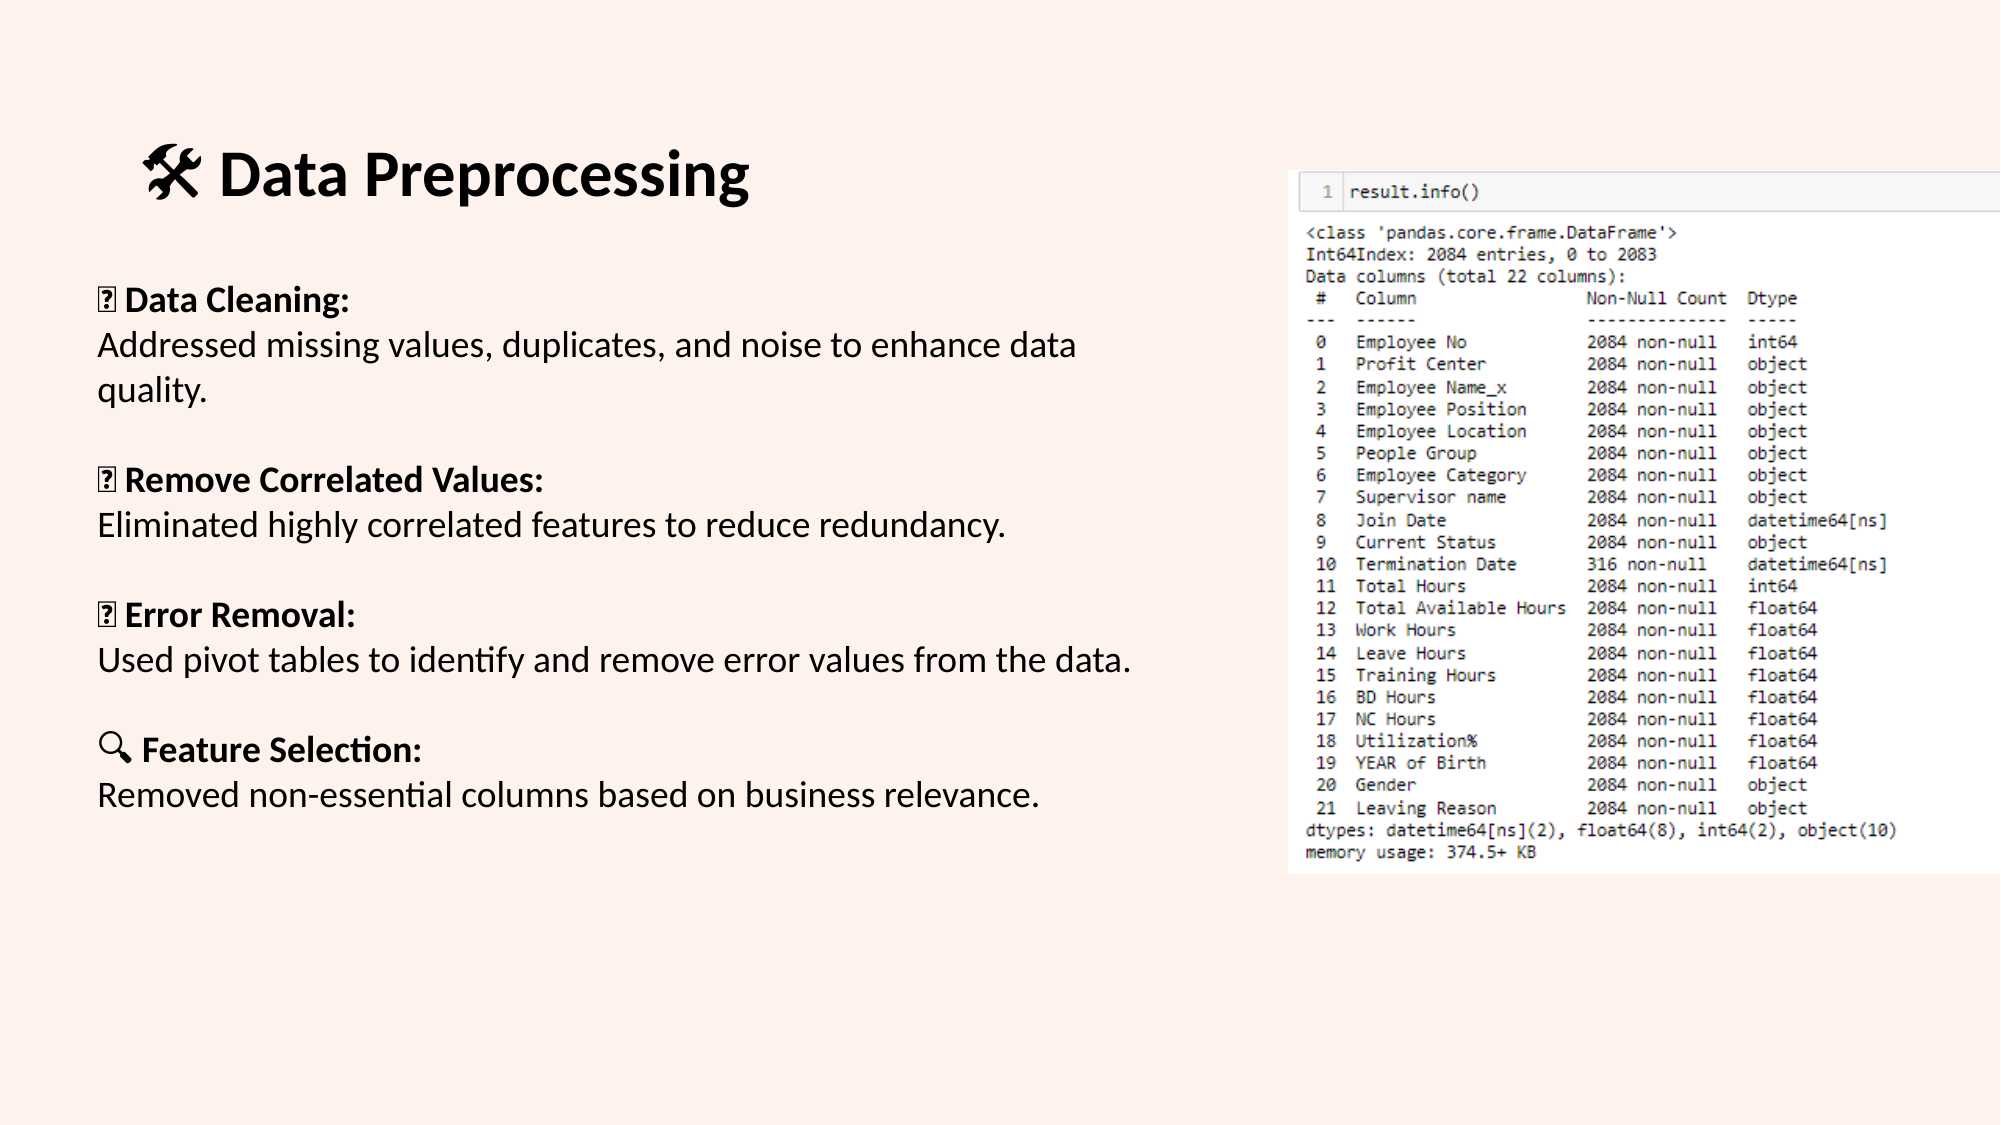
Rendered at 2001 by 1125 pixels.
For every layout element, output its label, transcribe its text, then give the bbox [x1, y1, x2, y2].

picture [1288, 170, 2000, 874]
text_box 🧹 Data Cleaning: Addressed missing values, duplicates, and noise to enhance data quality. 🔄 Remove Correlated Values: Eliminated highly correlated features to reduce redundancy. ❌ Error Removal: Used pivot tables to identify and remove error values from the data. 🔍 Feature Selection: Removed non-essential columns based on business relevance. [82, 268, 1207, 868]
text_box 🛠️ Data Preprocessing [82, 122, 808, 218]
